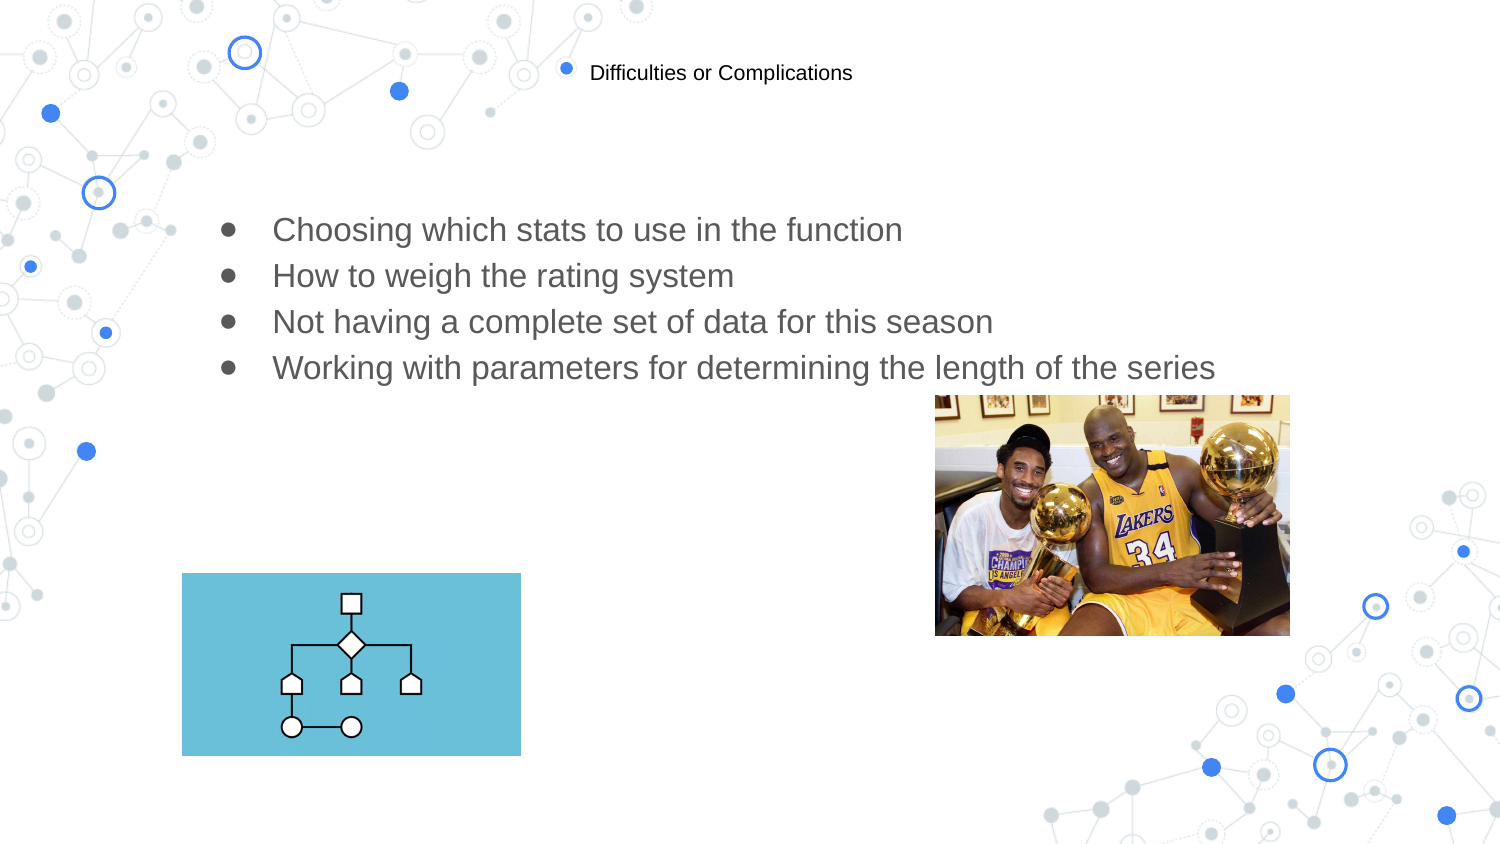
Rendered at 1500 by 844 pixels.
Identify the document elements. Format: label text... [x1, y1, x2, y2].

title Difficulties or Complications [574, 44, 1500, 101]
picture [0, 0, 1500, 844]
list Choosing which stats to use in the function How to weigh the rating system Not having a complete set of data for this season Working with parameters for determining the length of the series [182, 187, 1448, 722]
